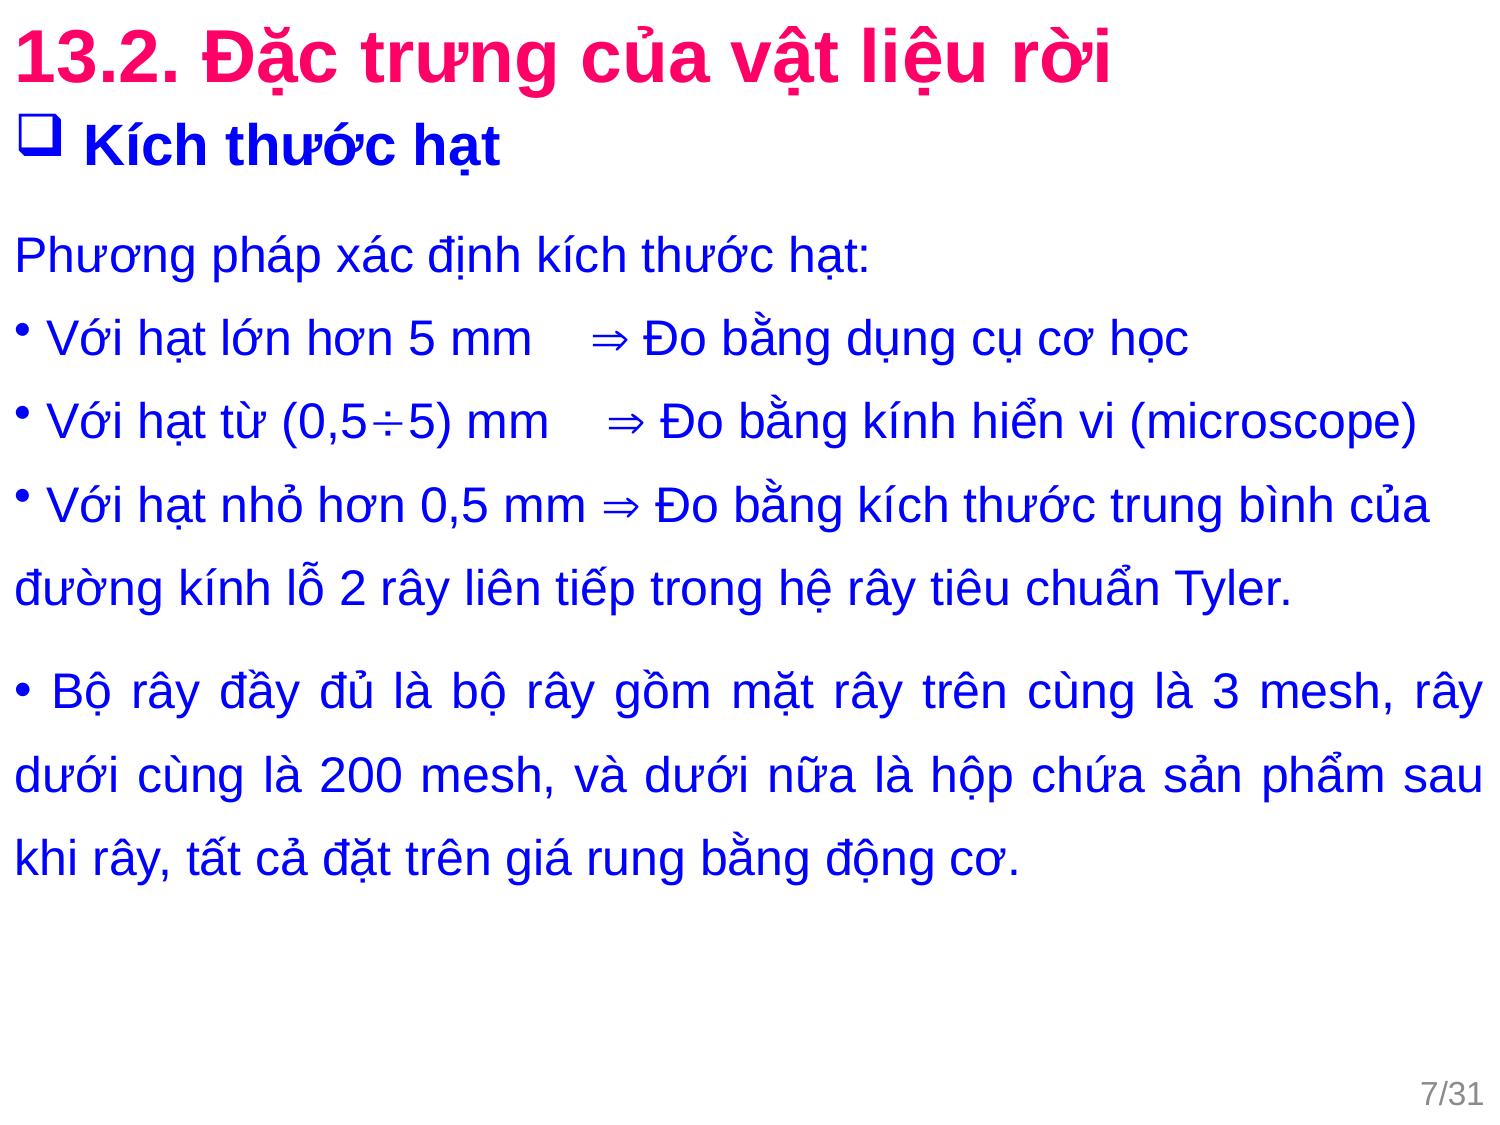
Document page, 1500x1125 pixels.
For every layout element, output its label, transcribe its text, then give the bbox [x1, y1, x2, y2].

text_box Kích thước hạt [0, 99, 1500, 185]
text_box 13.2. Đặc trưng của vật liệu rời [0, 0, 1500, 99]
slide_number 7/31 [1149, 1062, 1500, 1123]
text_box Bộ rây đầy đủ là bộ rây gồm mặt rây trên cùng là 3 mesh, rây dưới cùng là 200 mesh, và dưới nữa là hộp chứa sản phẩm sau khi rây, tất cả đặt trên giá rung bằng động cơ. [0, 628, 1500, 893]
text_box Phương pháp xác định kích thước hạt: Với hạt lớn hơn 5 mm  Đo bằng dụng cụ cơ học Với hạt từ (0,55) mm  Đo bằng kính hiển vi (microscope) Với hạt nhỏ hơn 0,5 mm  Đo bằng kích thước trung bình của đường kính lỗ 2 rây liên tiếp trong hệ rây tiêu chuẩn Tyler. [0, 191, 1500, 623]
